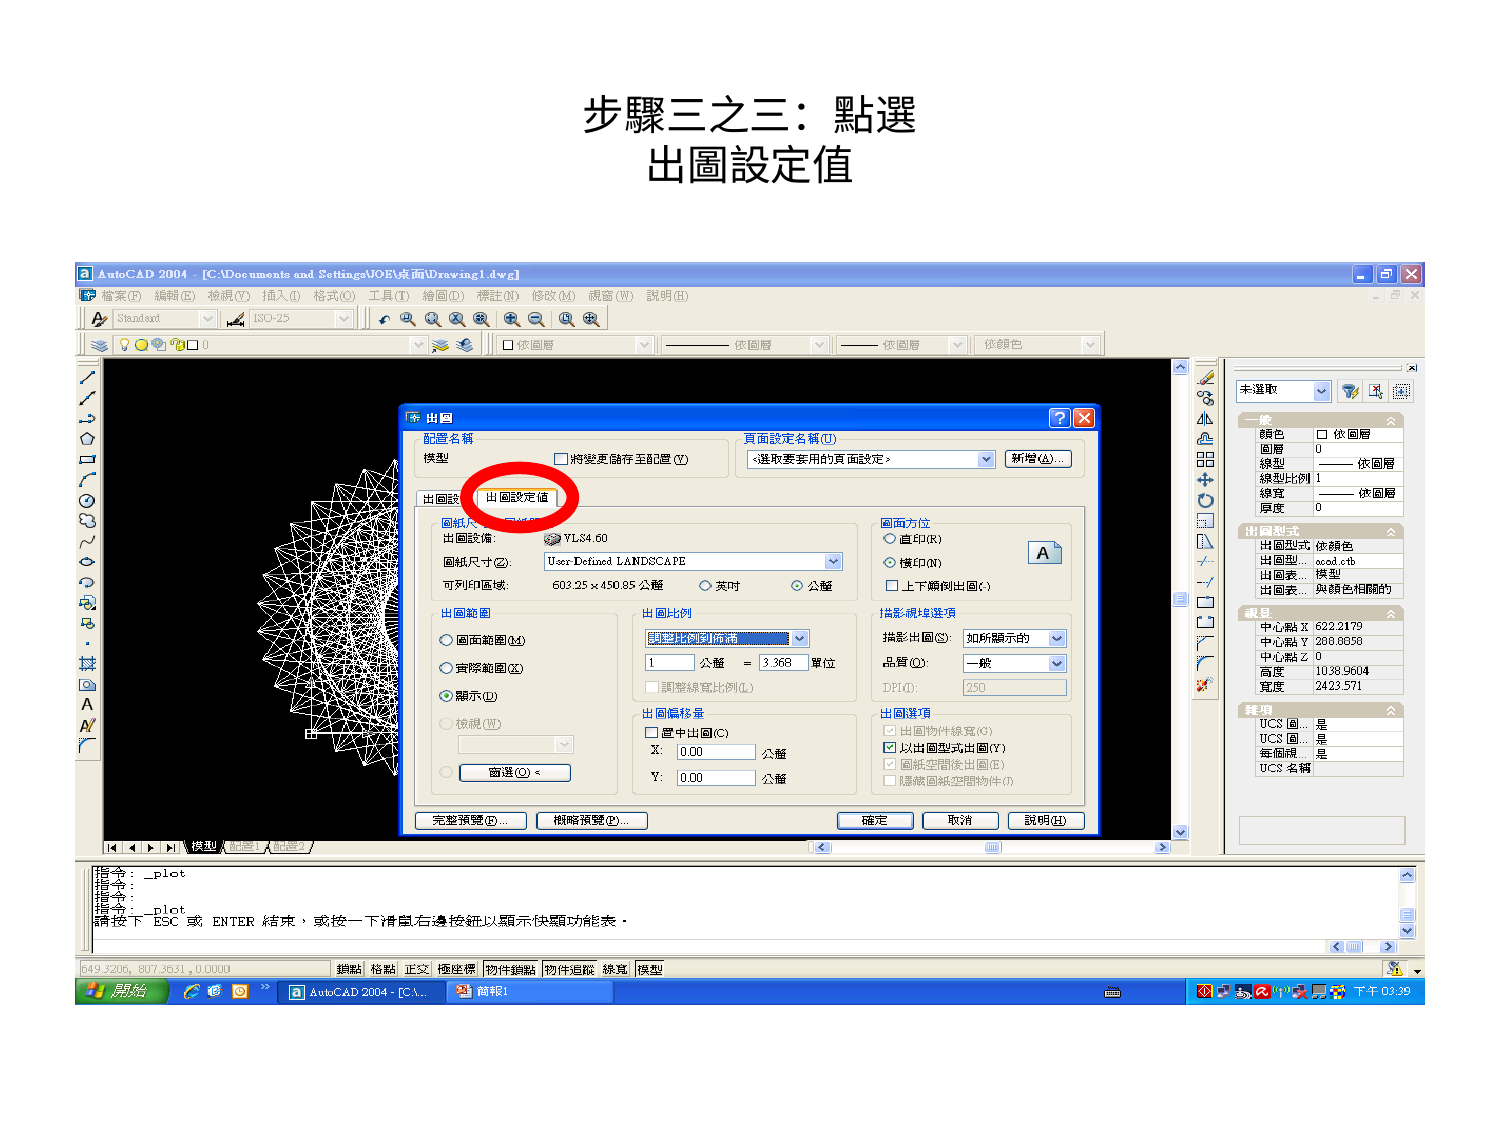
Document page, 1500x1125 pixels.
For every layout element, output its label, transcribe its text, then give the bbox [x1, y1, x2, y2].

title 步驟三之三：點選 出圖設定值 [75, 45, 1425, 233]
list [74, 262, 1426, 1006]
